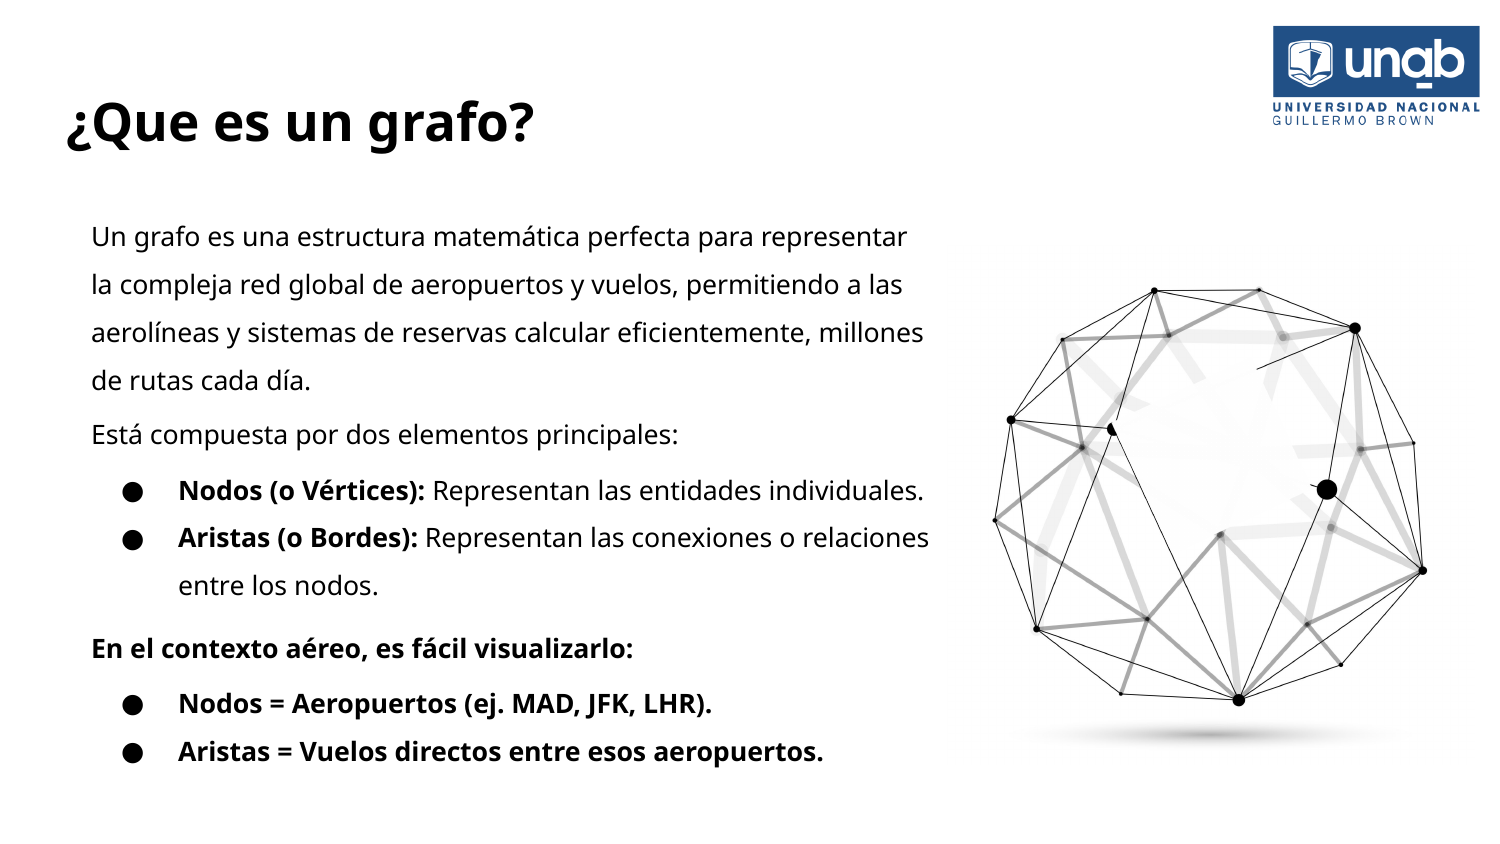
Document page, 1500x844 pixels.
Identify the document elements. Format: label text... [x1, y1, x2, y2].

picture [1259, 11, 1494, 139]
picture [946, 245, 1476, 765]
title ¿Que es un grafo? [51, 72, 790, 167]
list Un grafo es una estructura matemática perfecta para representar la compleja red global de aeropuertos y vuelos, permitiendo a las aerolíneas y sistemas de reservas calcular eficientemente, millones de rutas cada día. Está compuesta por dos elementos principales: Nodos (o Vértices): Representan las entidades individuales. Aristas (o Bordes): Representan las conexiones o relaciones entre los nodos. En el contexto aéreo, es fácil visualizarlo: Nodos = Aeropuertos (ej. MAD, JFK, LHR). Aristas = Vuelos directos entre esos aeropuertos. [76, 189, 948, 822]
